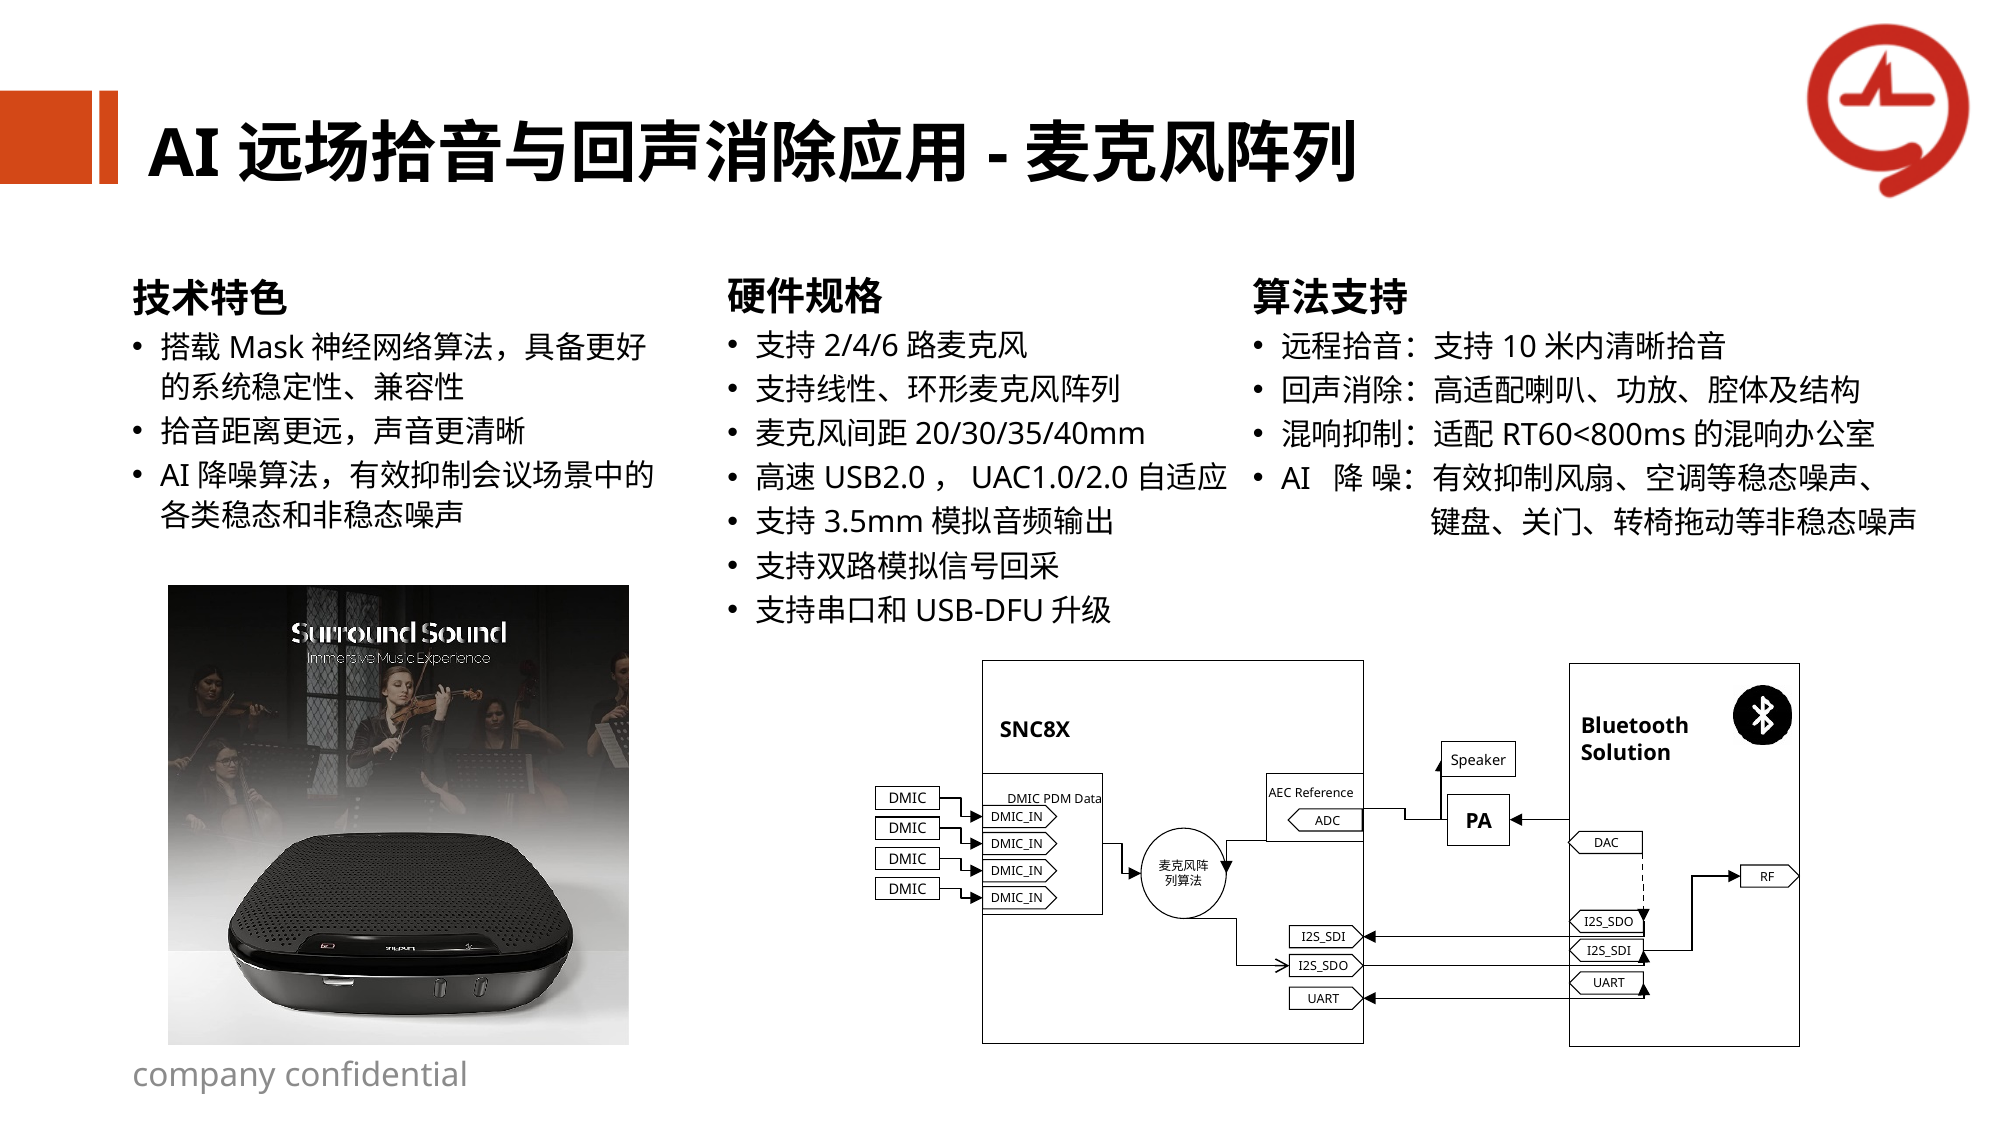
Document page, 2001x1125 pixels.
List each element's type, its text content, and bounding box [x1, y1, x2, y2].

text_box 算法支持 远程拾音：支持10米内清晰拾音 回声消除：高适配喇叭、功放、腔体及结构 混响抑制：适配RT60<800ms的混响办公室 AI 降 噪：有效抑制风扇、空调等稳态噪声、 键盘、关门、转椅拖动等非稳态噪声 [1238, 271, 1948, 555]
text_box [875, 660, 1800, 1046]
slide_number company confidential [117, 1042, 568, 1103]
text_box 技术特色 搭载Mask神经网络算法，具备更好的系统稳定性、兼容性 拾音距离更远，声音更清晰 AI降噪算法，有效抑制会议场景中的各类稳态和非稳态噪声 [117, 272, 676, 551]
text_box [1, 1036, 262, 1123]
picture [1799, 22, 1978, 200]
text_box 硬件规格 支持2/4/6路麦克风 支持线性、环形麦克风阵列 麦克风间距20/30/35/40mm 高速USB2.0，UAC1.0/2.0自适应 支持3.5mm模拟音频输出 支持双路模拟信号回采 支持串口和USB-DFU升级 [712, 270, 1250, 640]
picture [168, 585, 629, 1045]
text_box AI远场拾音与回声消除应用-麦克风阵列 [134, 70, 1799, 189]
